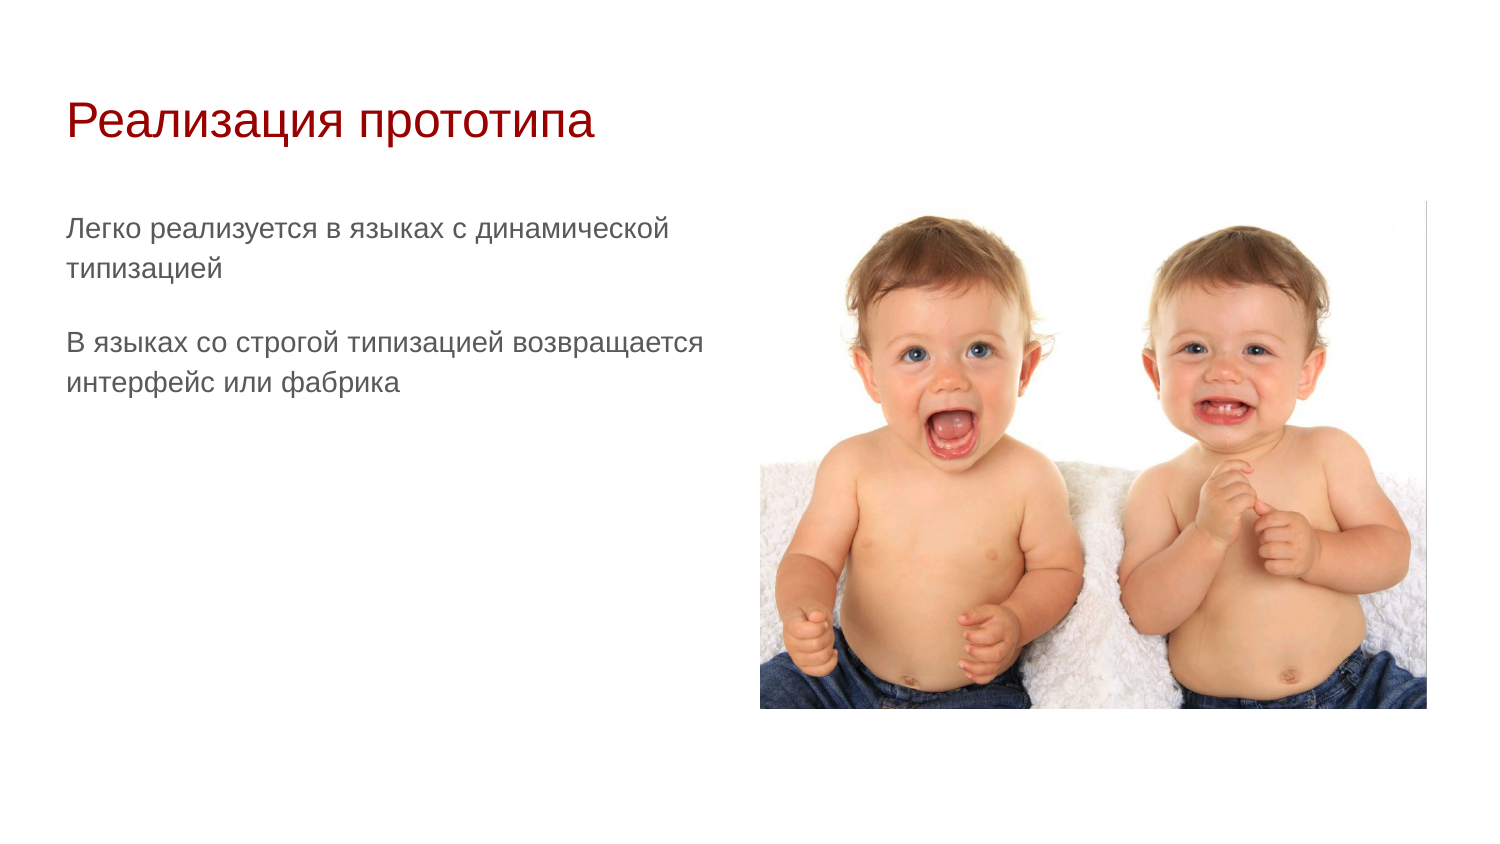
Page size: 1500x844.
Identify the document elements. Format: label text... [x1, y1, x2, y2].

picture [760, 201, 1427, 709]
title Реализация прототипа [51, 72, 1449, 167]
list Легко реализуется в языках с динамической типизацией В языках со строгой типизацией возвращается интерфейс или фабрика [51, 189, 784, 750]
